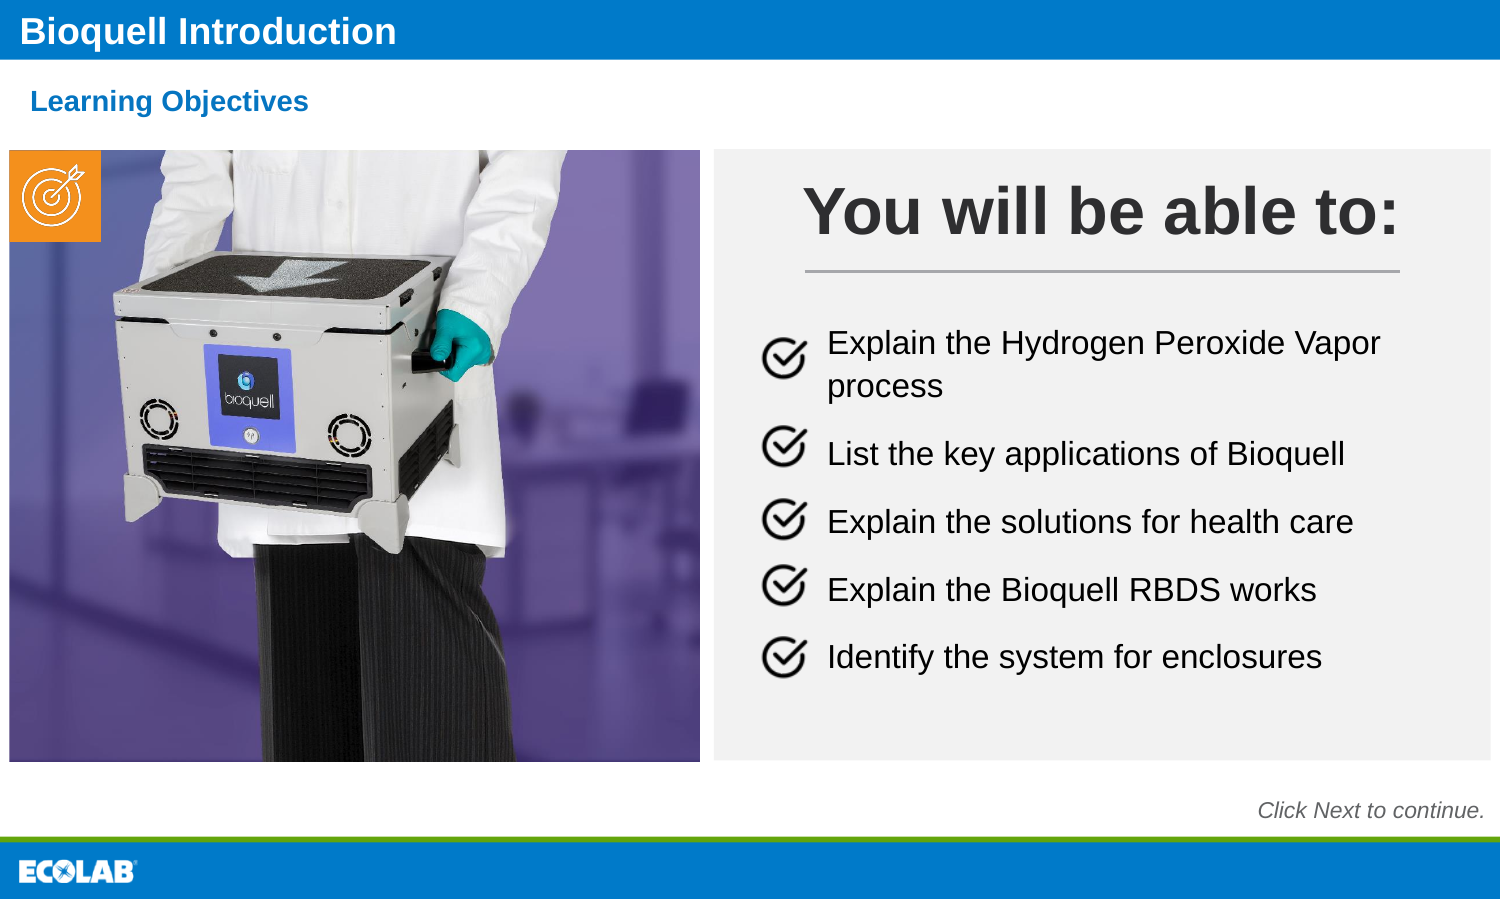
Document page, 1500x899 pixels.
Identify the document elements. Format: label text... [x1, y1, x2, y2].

picture [759, 563, 811, 608]
text_box Explain the Hydrogen Peroxide Vapor process List the key applications of Bioquell Explain the solutions for health care Explain the Bioquell RBDS works Identify the system for enclosures [812, 311, 1488, 683]
text_box You will be able to: [787, 160, 1417, 255]
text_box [9, 150, 102, 243]
text_box Click Next to continue. [1242, 788, 1500, 831]
picture [759, 497, 811, 543]
picture [12, 854, 143, 889]
picture [759, 336, 811, 382]
picture [759, 634, 811, 680]
text_box [712, 147, 1493, 763]
title Learning Objectives [15, 74, 1485, 125]
picture [9, 150, 701, 762]
picture [759, 423, 811, 469]
